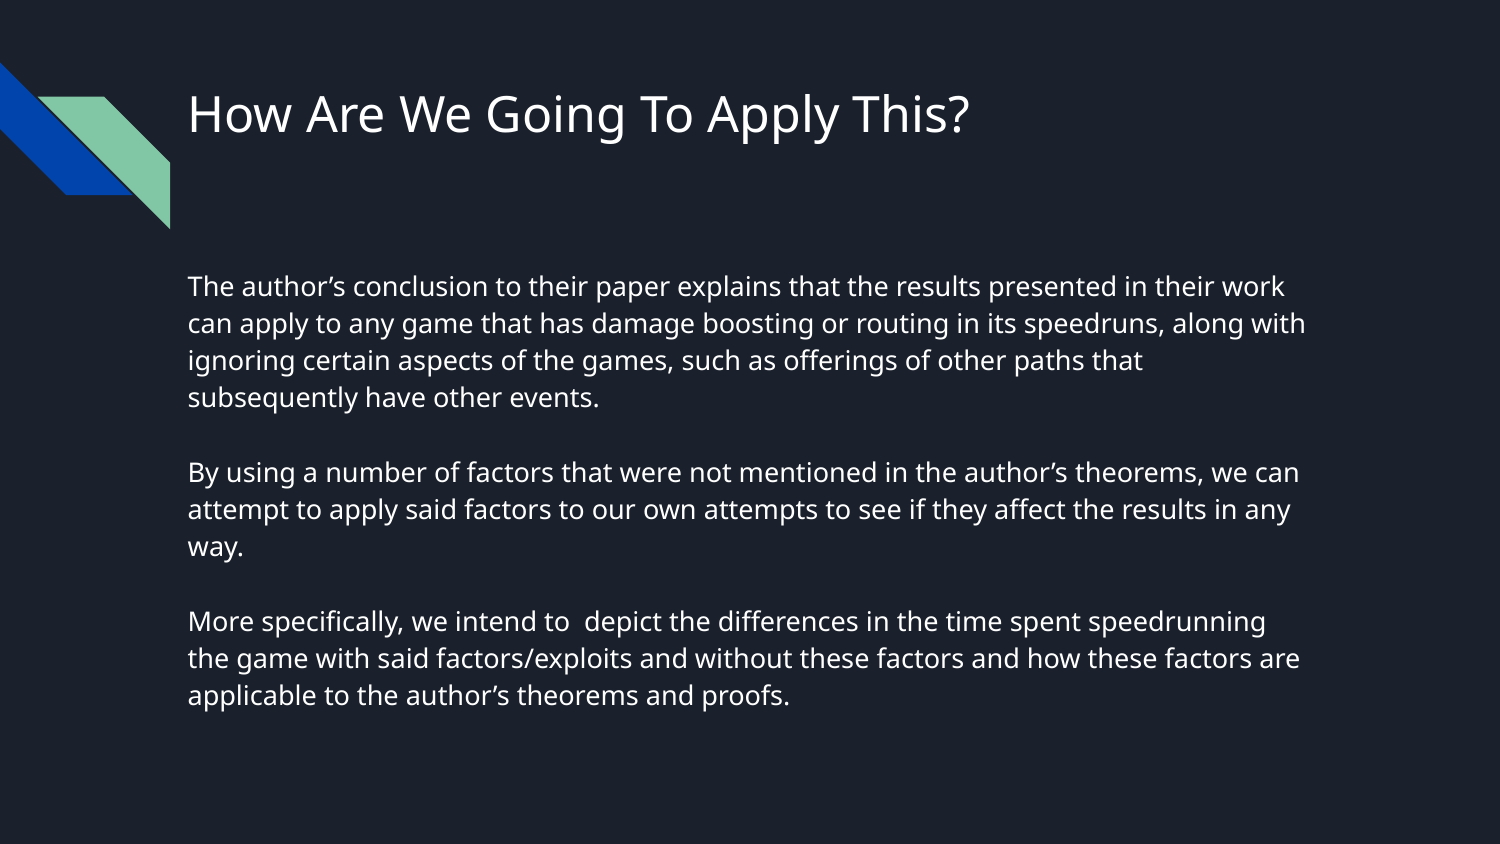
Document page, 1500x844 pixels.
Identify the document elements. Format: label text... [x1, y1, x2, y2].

list The author’s conclusion to their paper explains that the results presented in their work can apply to any game that has damage boosting or routing in its speedruns, along with ignoring certain aspects of the games, such as offerings of other paths that subsequently have other events. By using a number of factors that were not mentioned in the author’s theorems, we can attempt to apply said factors to our own attempts to see if they affect the results in any way. More specifically, we intend to depict the differences in the time spent speedrunning the game with said factors/exploits and without these factors and how these factors are applicable to the author’s theorems and proofs. [172, 249, 1328, 727]
title How Are We Going To Apply This? [172, 67, 1328, 218]
